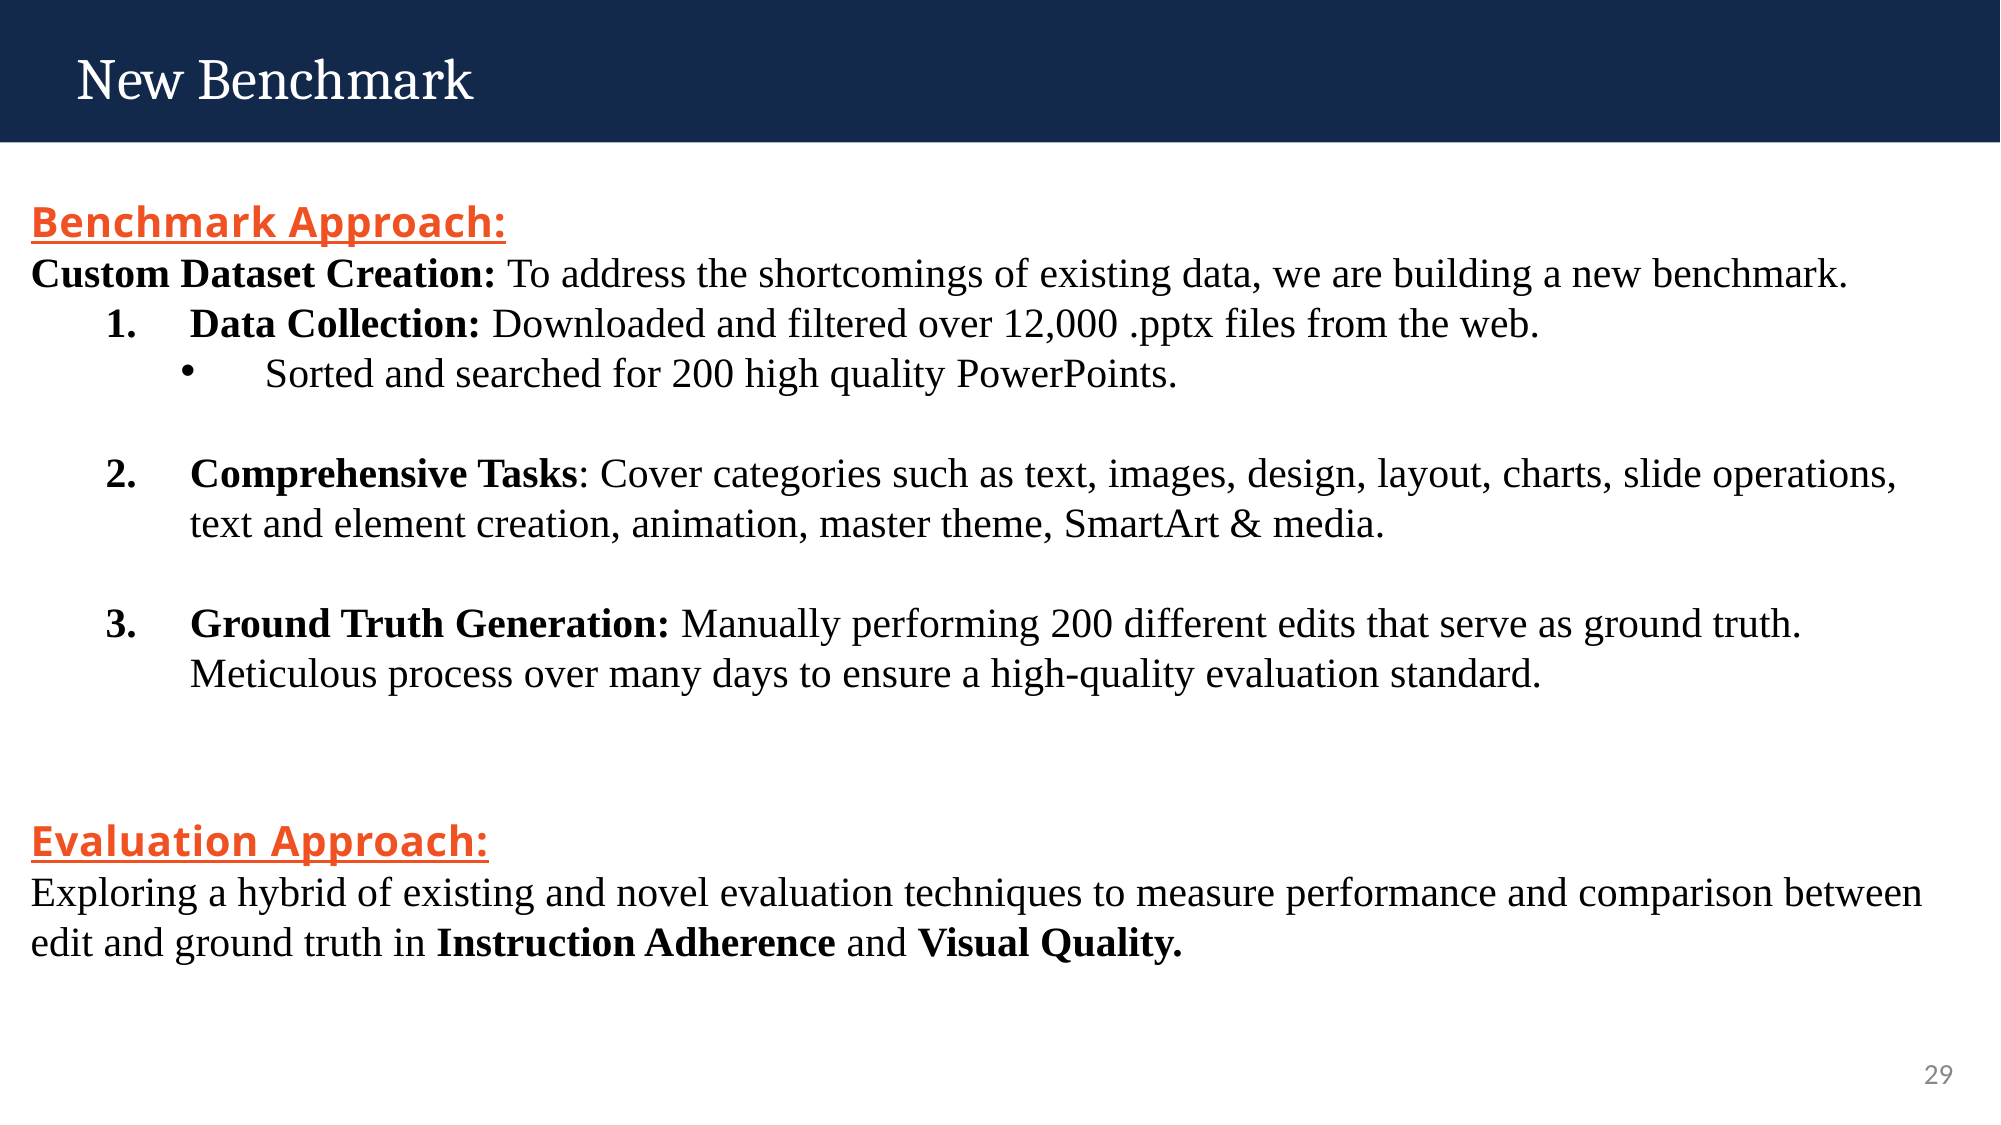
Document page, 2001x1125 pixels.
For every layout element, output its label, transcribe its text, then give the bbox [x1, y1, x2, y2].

slide_number 29 [1518, 1042, 1969, 1103]
text_box New Benchmark [61, 33, 1852, 119]
text_box Benchmark Approach: Custom Dataset Creation: To address the shortcomings of existing data, we are building a new benchmark. Data Collection: Downloaded and filtered over 12,000 .pptx files from the web. Sorted and searched for 200 high quality PowerPoints. Comprehensive Tasks: Cover categories such as text, images, design, layout, charts, slide operations, text and element creation, animation, master theme, SmartArt & media. Ground Truth Generation: Manually performing 200 different edits that serve as ground truth. Meticulous process over many days to ensure a high-quality evaluation standard. Evaluation Approach: Exploring a hybrid of existing and novel evaluation techniques to measure performance and comparison between edit and ground truth in Instruction Adherence and Visual Quality. [15, 119, 1985, 973]
text_box [0, 0, 2000, 143]
